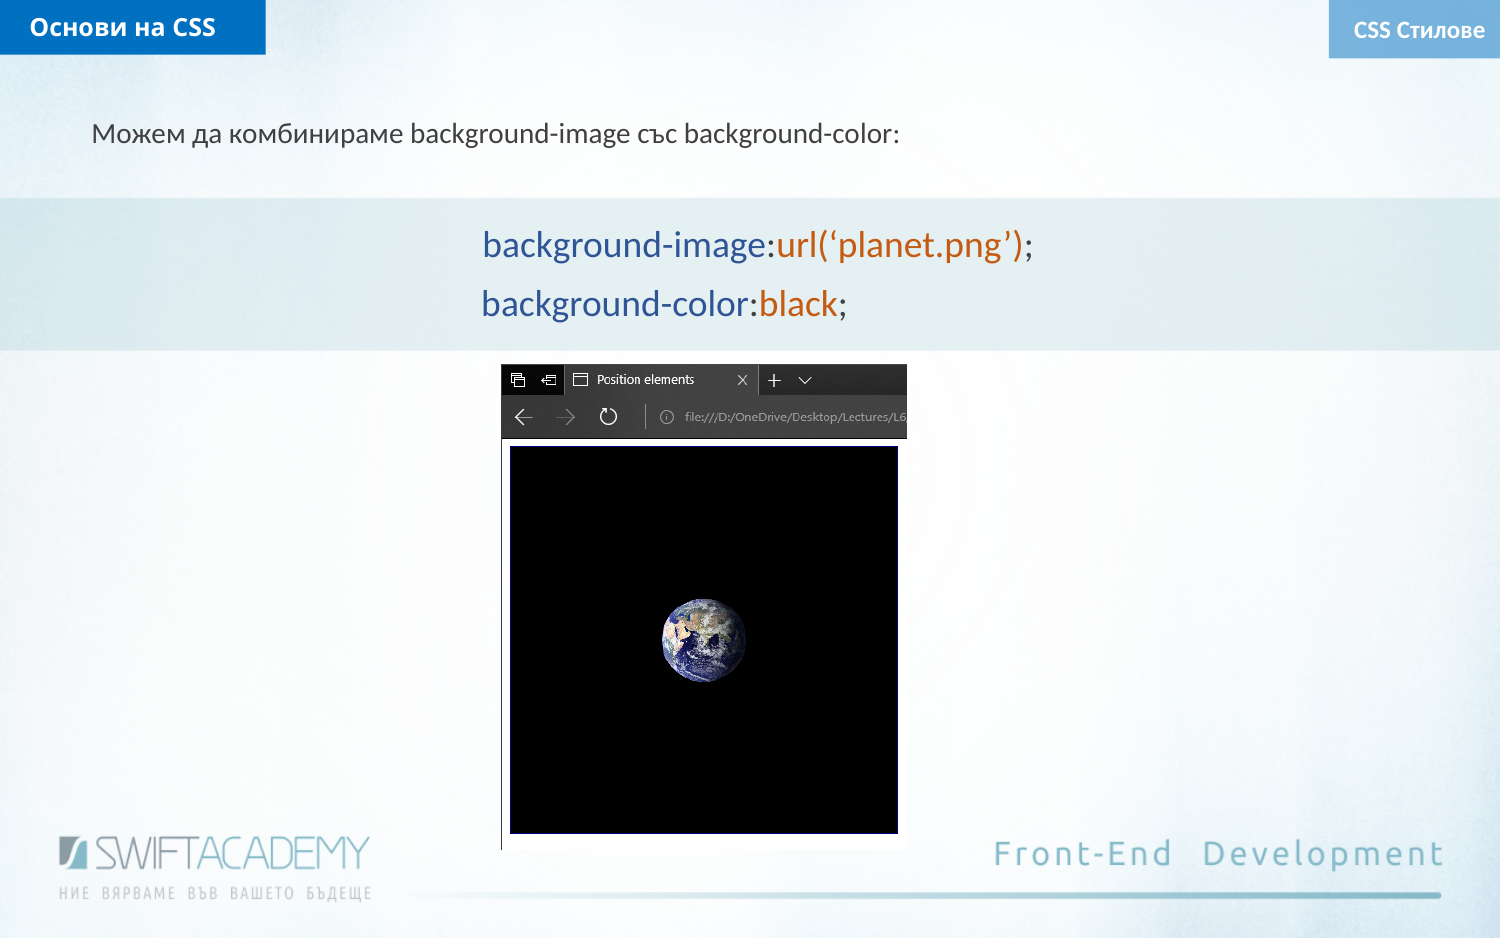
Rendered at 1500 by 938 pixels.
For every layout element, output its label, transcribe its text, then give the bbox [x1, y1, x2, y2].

picture [501, 364, 907, 850]
text_box CSS Стилове [1328, 6, 1500, 52]
text_box [0, 197, 1500, 352]
text_box background-image:url(‘planet.png’); [467, 212, 1049, 272]
text_box Можем да комбинираме background-image със background-color: [76, 107, 1436, 157]
text_box Основи на CSS [14, 4, 266, 49]
text_box [1328, 52, 1500, 59]
text_box background-color:black; [466, 271, 863, 332]
text_box [0, 0, 267, 56]
text_box [1328, 0, 1500, 6]
